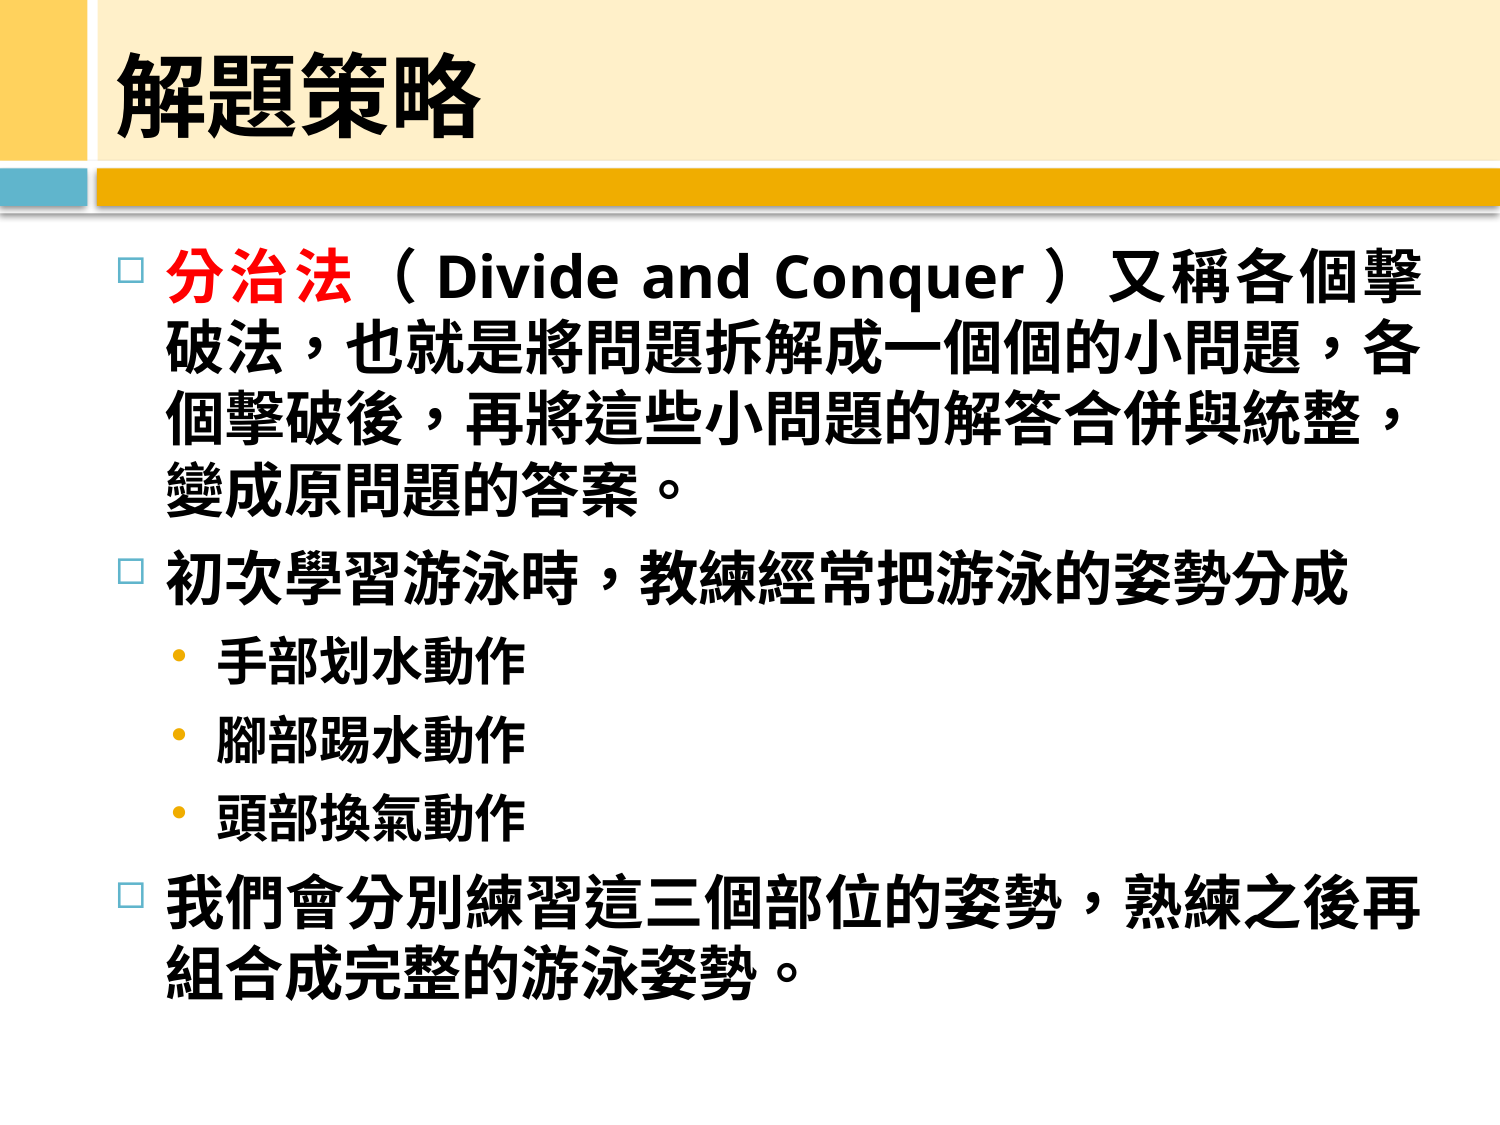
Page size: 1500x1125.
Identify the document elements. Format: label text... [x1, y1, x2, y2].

title 解題策略 [100, 26, 1438, 161]
list 分治法（Divide and Conquer）又稱各個擊破法，也就是將問題拆解成一個個的小問題，各個擊破後，再將這些小問題的解答合併與統整，變成原問題的答案。 初次學習游泳時，教練經常把游泳的姿勢分成 手部划水動作 腳部踢水動作 頭部換氣動作 我們會分別練習這三個部位的姿勢，熟練之後再組合成完整的游泳姿勢。 [100, 231, 1438, 1024]
